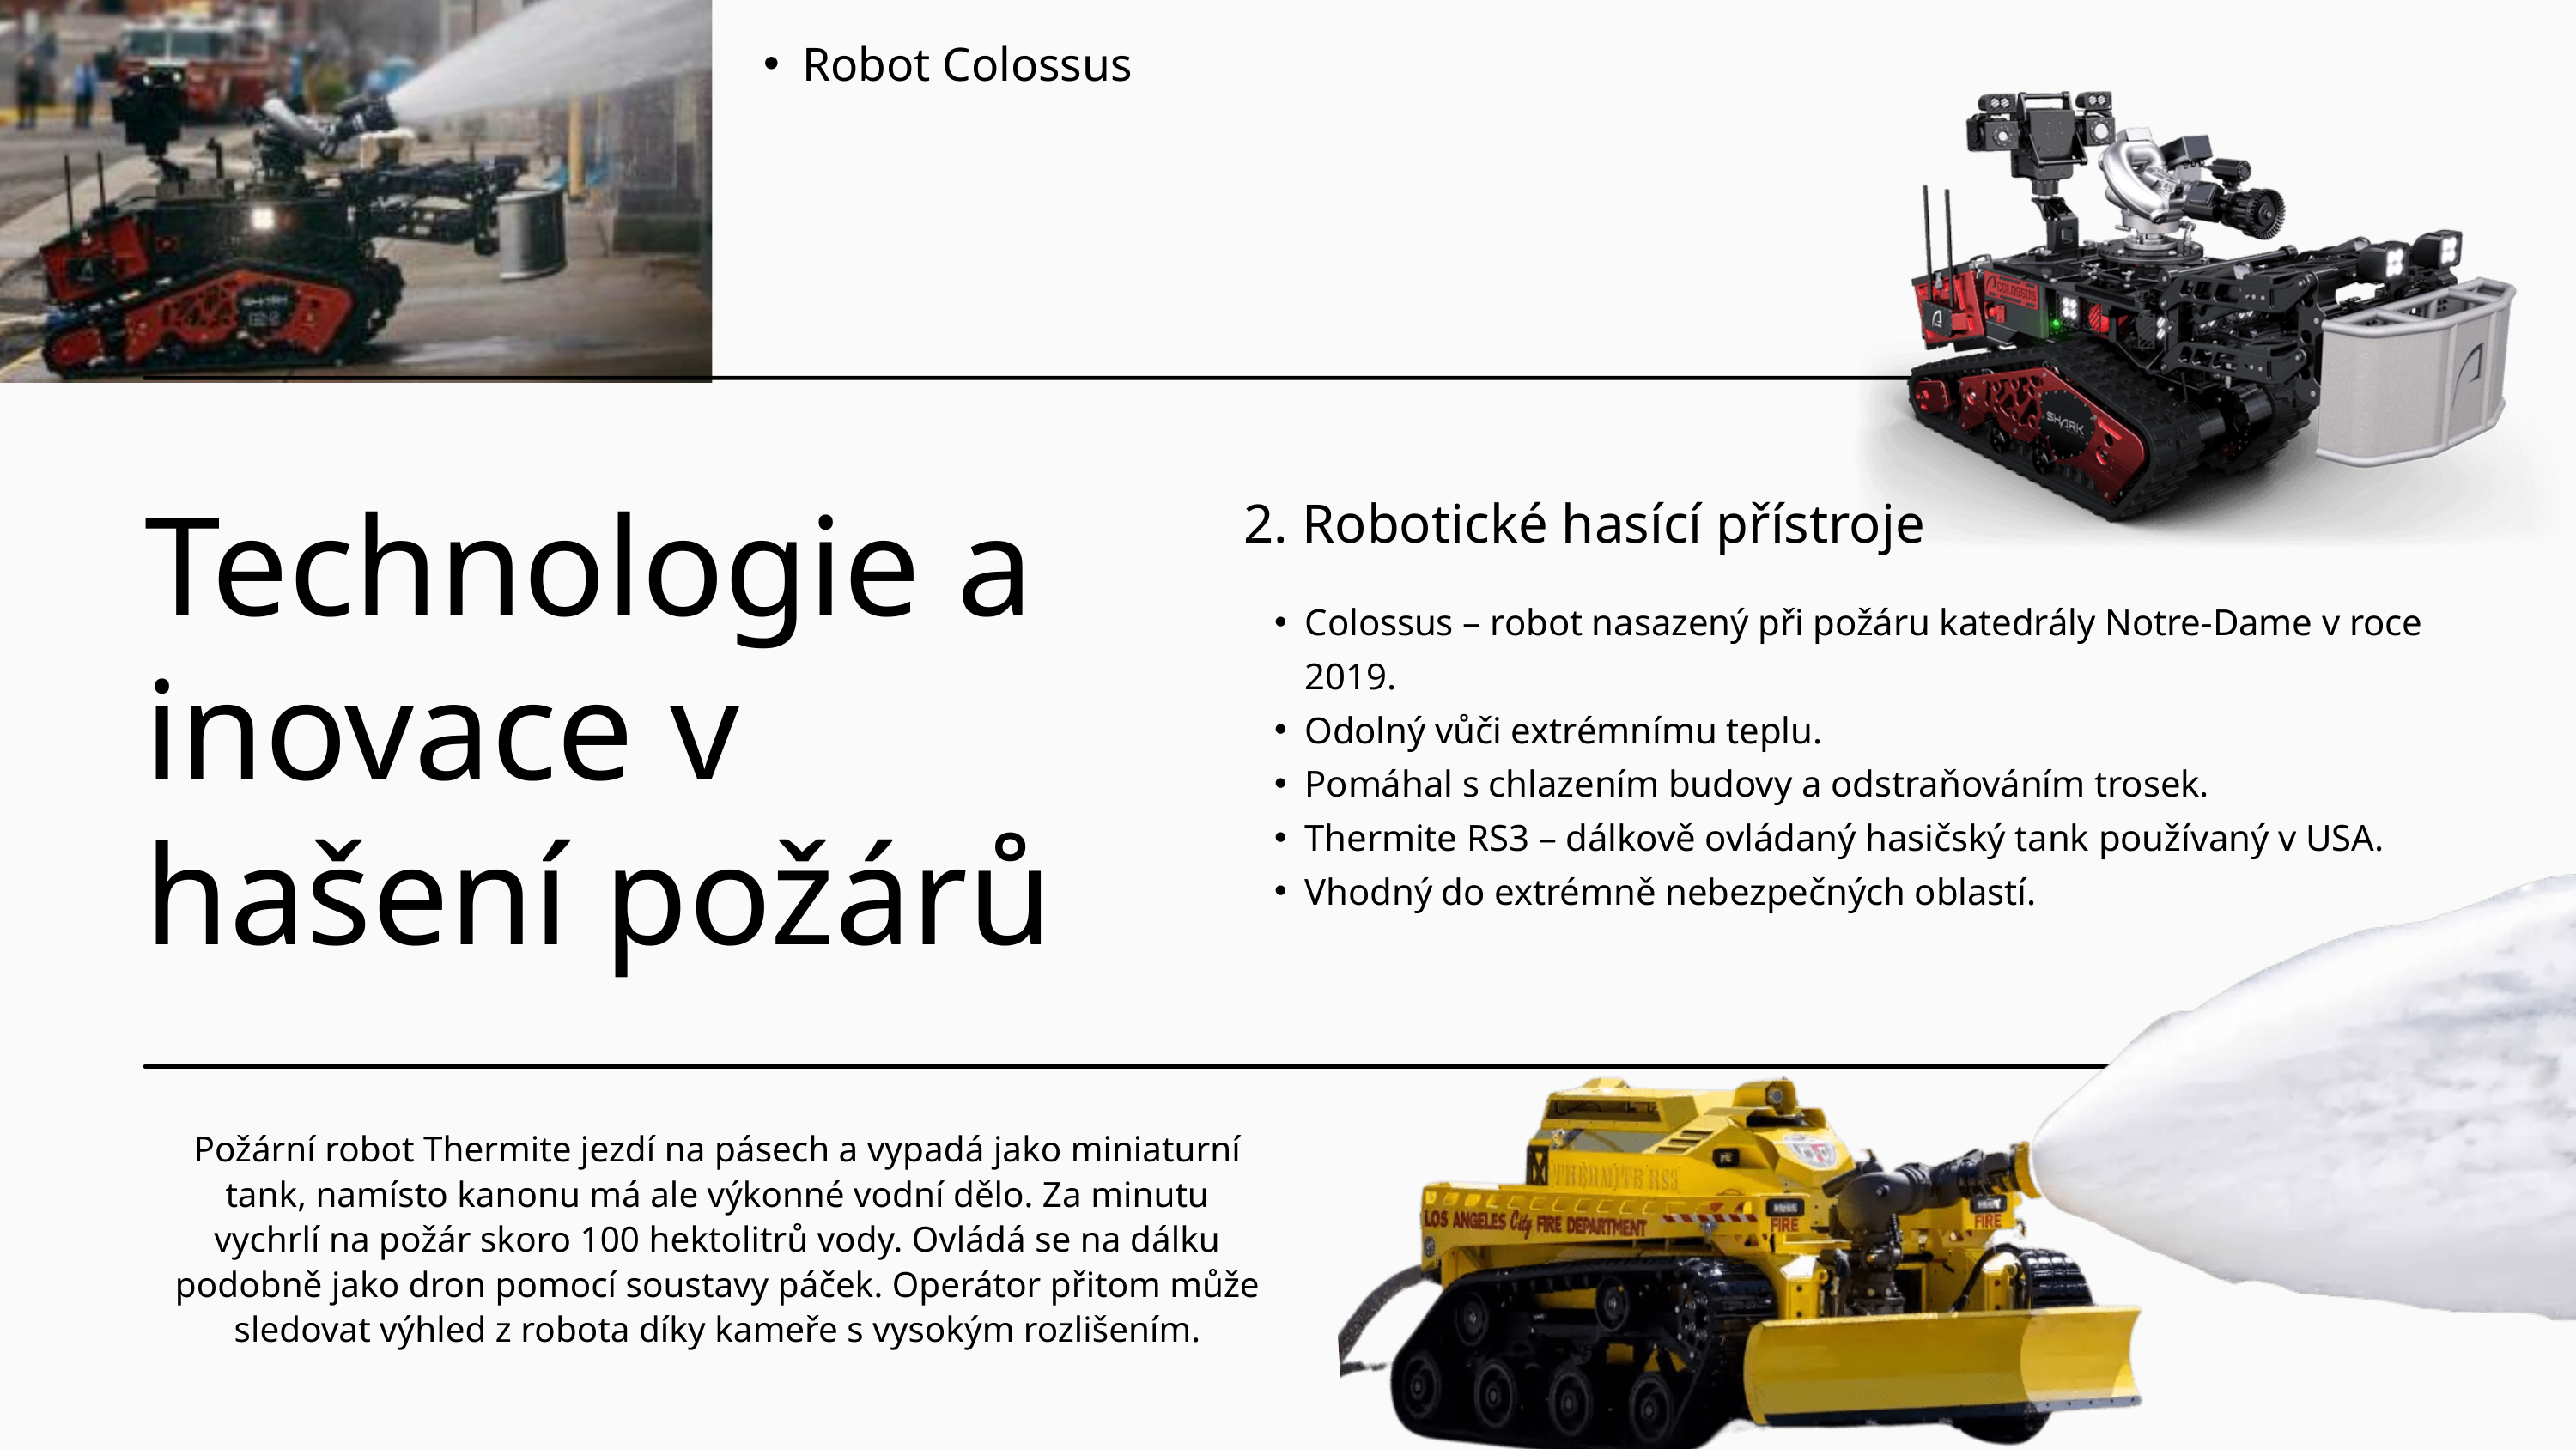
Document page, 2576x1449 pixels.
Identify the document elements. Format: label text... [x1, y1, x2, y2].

text_box Technologie a inovace v hašení požárů [144, 478, 1129, 973]
text_box [0, 0, 713, 383]
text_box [1243, 487, 2432, 961]
text_box [1315, 708, 2576, 1449]
text_box Robot Colossus [712, 30, 1145, 91]
text_box Požární robot Thermite jezdí na pásech a vypadá jako miniaturní tank, namísto kanonu má ale výkonné vodní dělo. Za minutu vychrlí na požár skoro 100 hektolitrů vody. Ovládá se na dálku podobně jako dron pomocí soustavy páček. Operátor přitom může sledovat výhled z robota díky kameře s vysokým rozlišením. [172, 1124, 1265, 1350]
text_box [1844, 60, 2576, 550]
